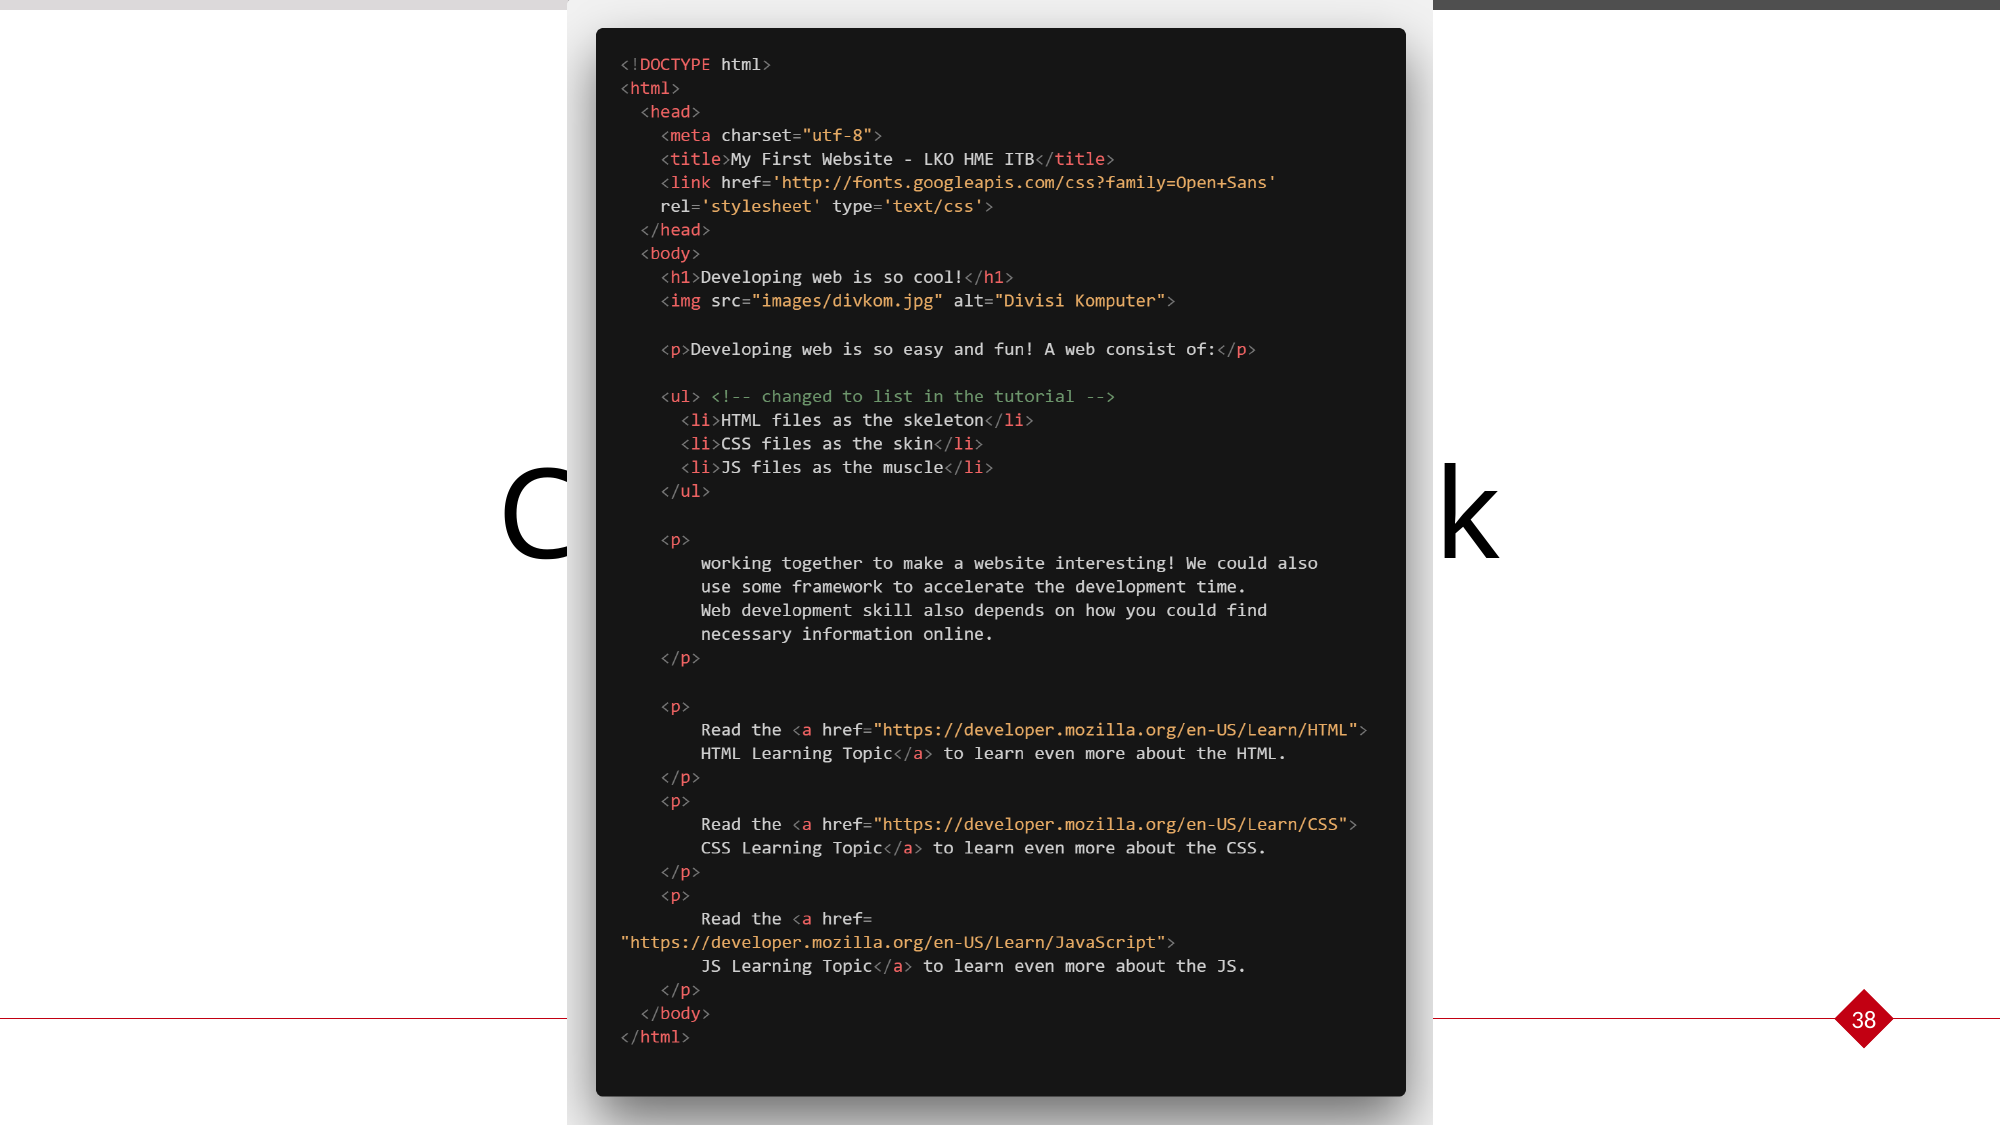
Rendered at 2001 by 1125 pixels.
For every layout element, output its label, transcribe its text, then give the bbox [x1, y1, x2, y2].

picture [567, 0, 1433, 1125]
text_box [1433, 0, 2000, 46]
text_box Code Sneek Peek [137, 375, 567, 593]
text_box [0, 0, 567, 46]
text_box Code Sneek Peek [1433, 375, 1863, 593]
